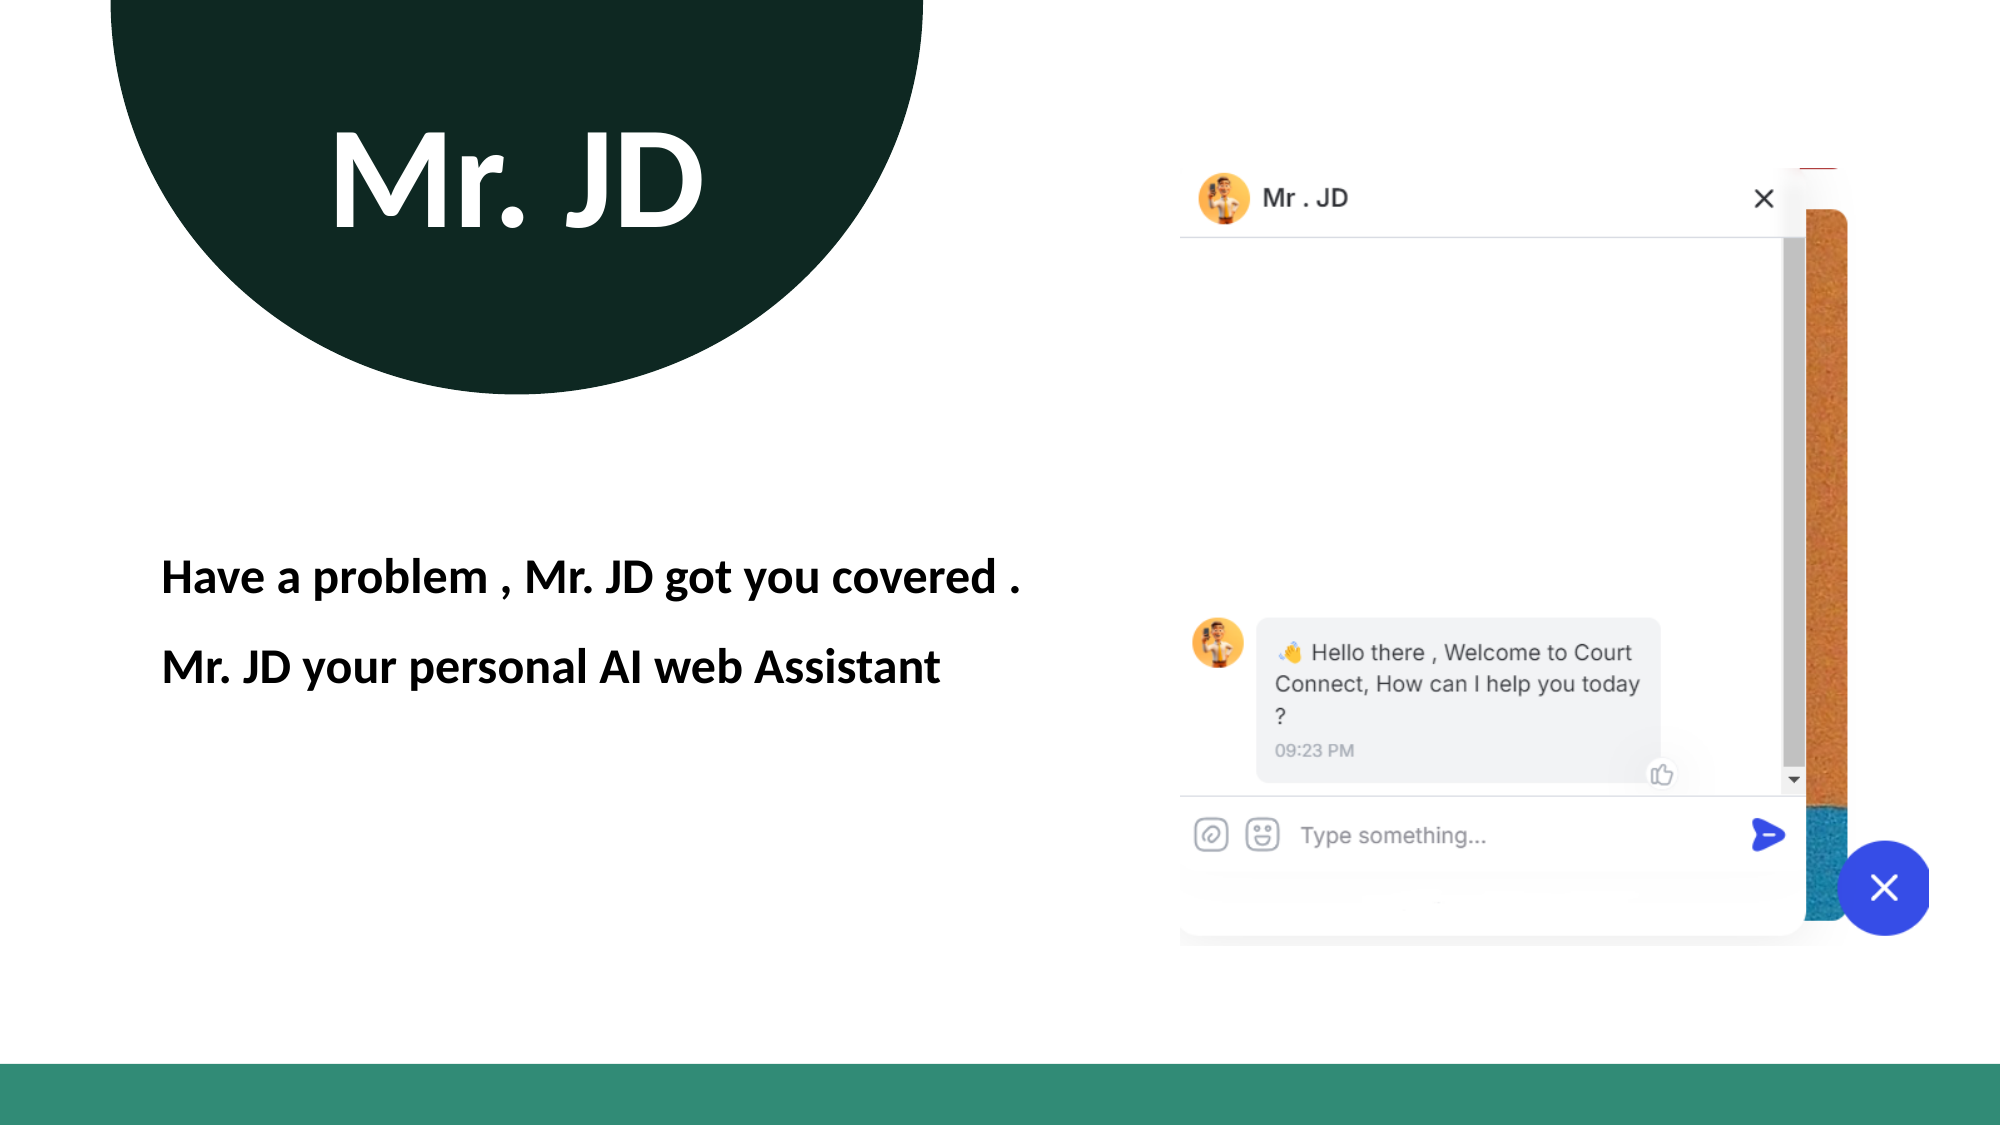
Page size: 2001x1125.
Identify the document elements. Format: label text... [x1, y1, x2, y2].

text_box [109, 0, 925, 396]
text_box Have a problem , Mr. JD got you covered . Mr. JD your personal AI web Assistant [71, 505, 1080, 701]
picture [1180, 168, 1929, 946]
text_box [0, 1063, 2000, 1125]
text_box Mr. JD [214, 74, 819, 265]
